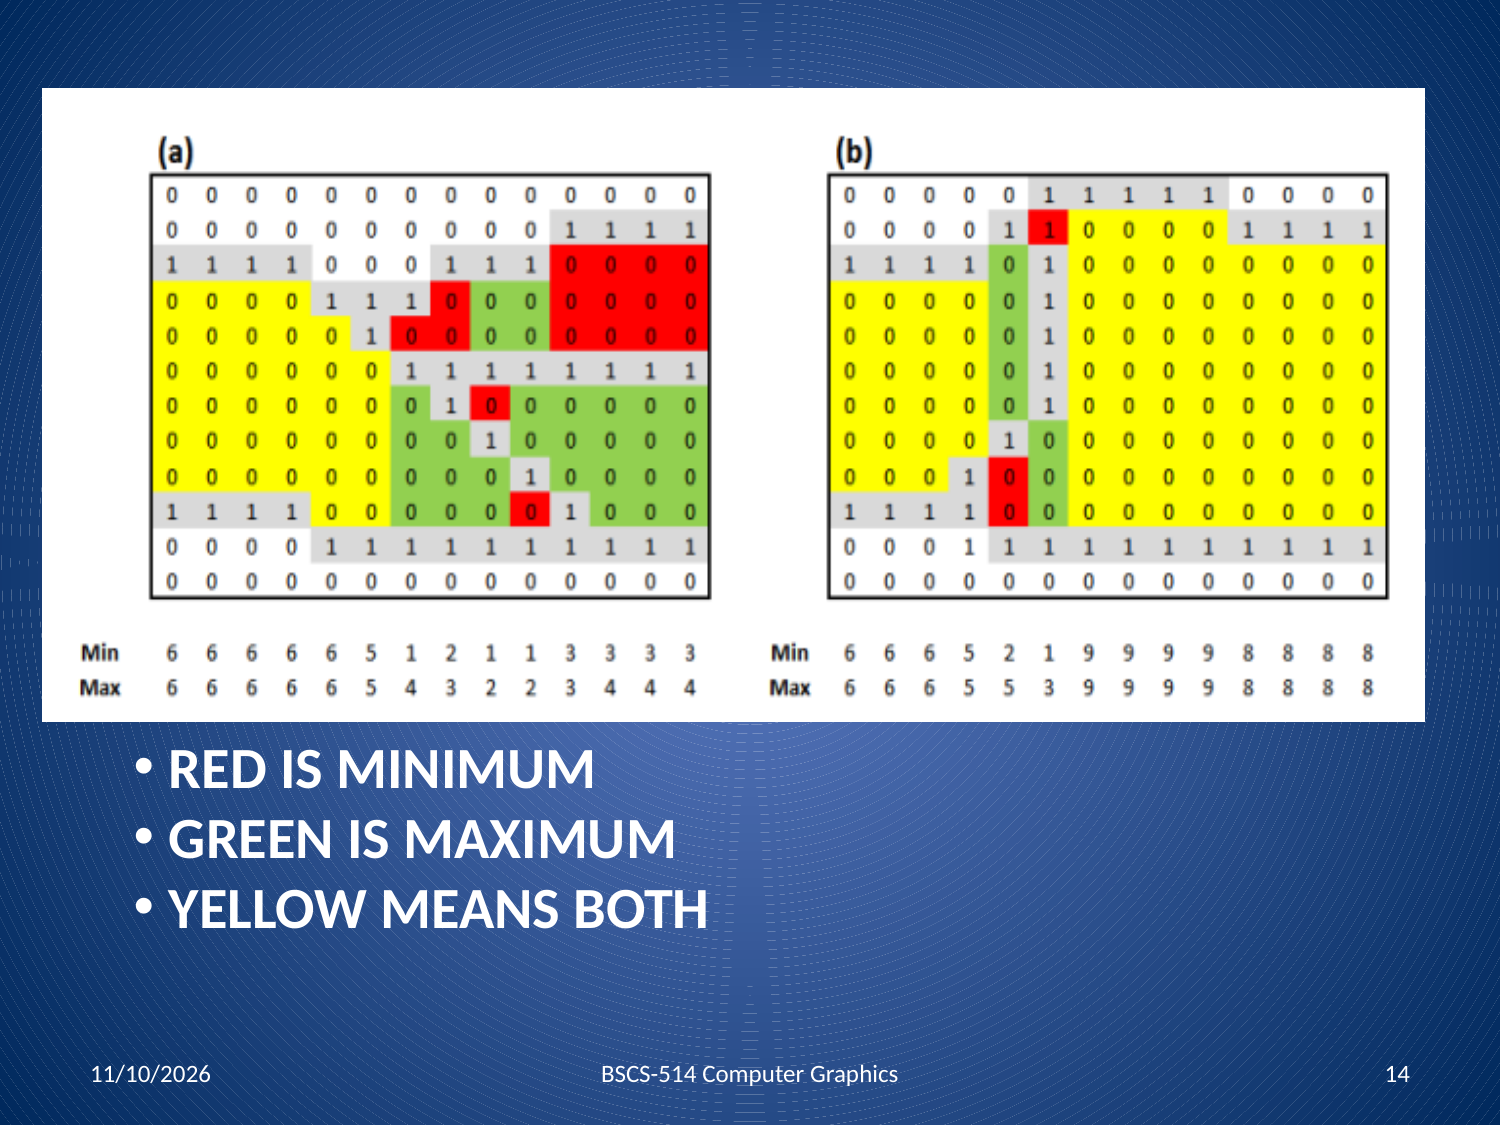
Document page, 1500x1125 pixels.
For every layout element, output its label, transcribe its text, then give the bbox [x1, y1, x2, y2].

picture [41, 88, 1426, 722]
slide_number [75, 1042, 425, 1103]
title Red is minimum Green is maximum Yellow means both [118, 731, 1394, 948]
footer BSCS-514 Computer Graphics [512, 1042, 988, 1103]
slide_number 14 [1074, 1042, 1425, 1103]
